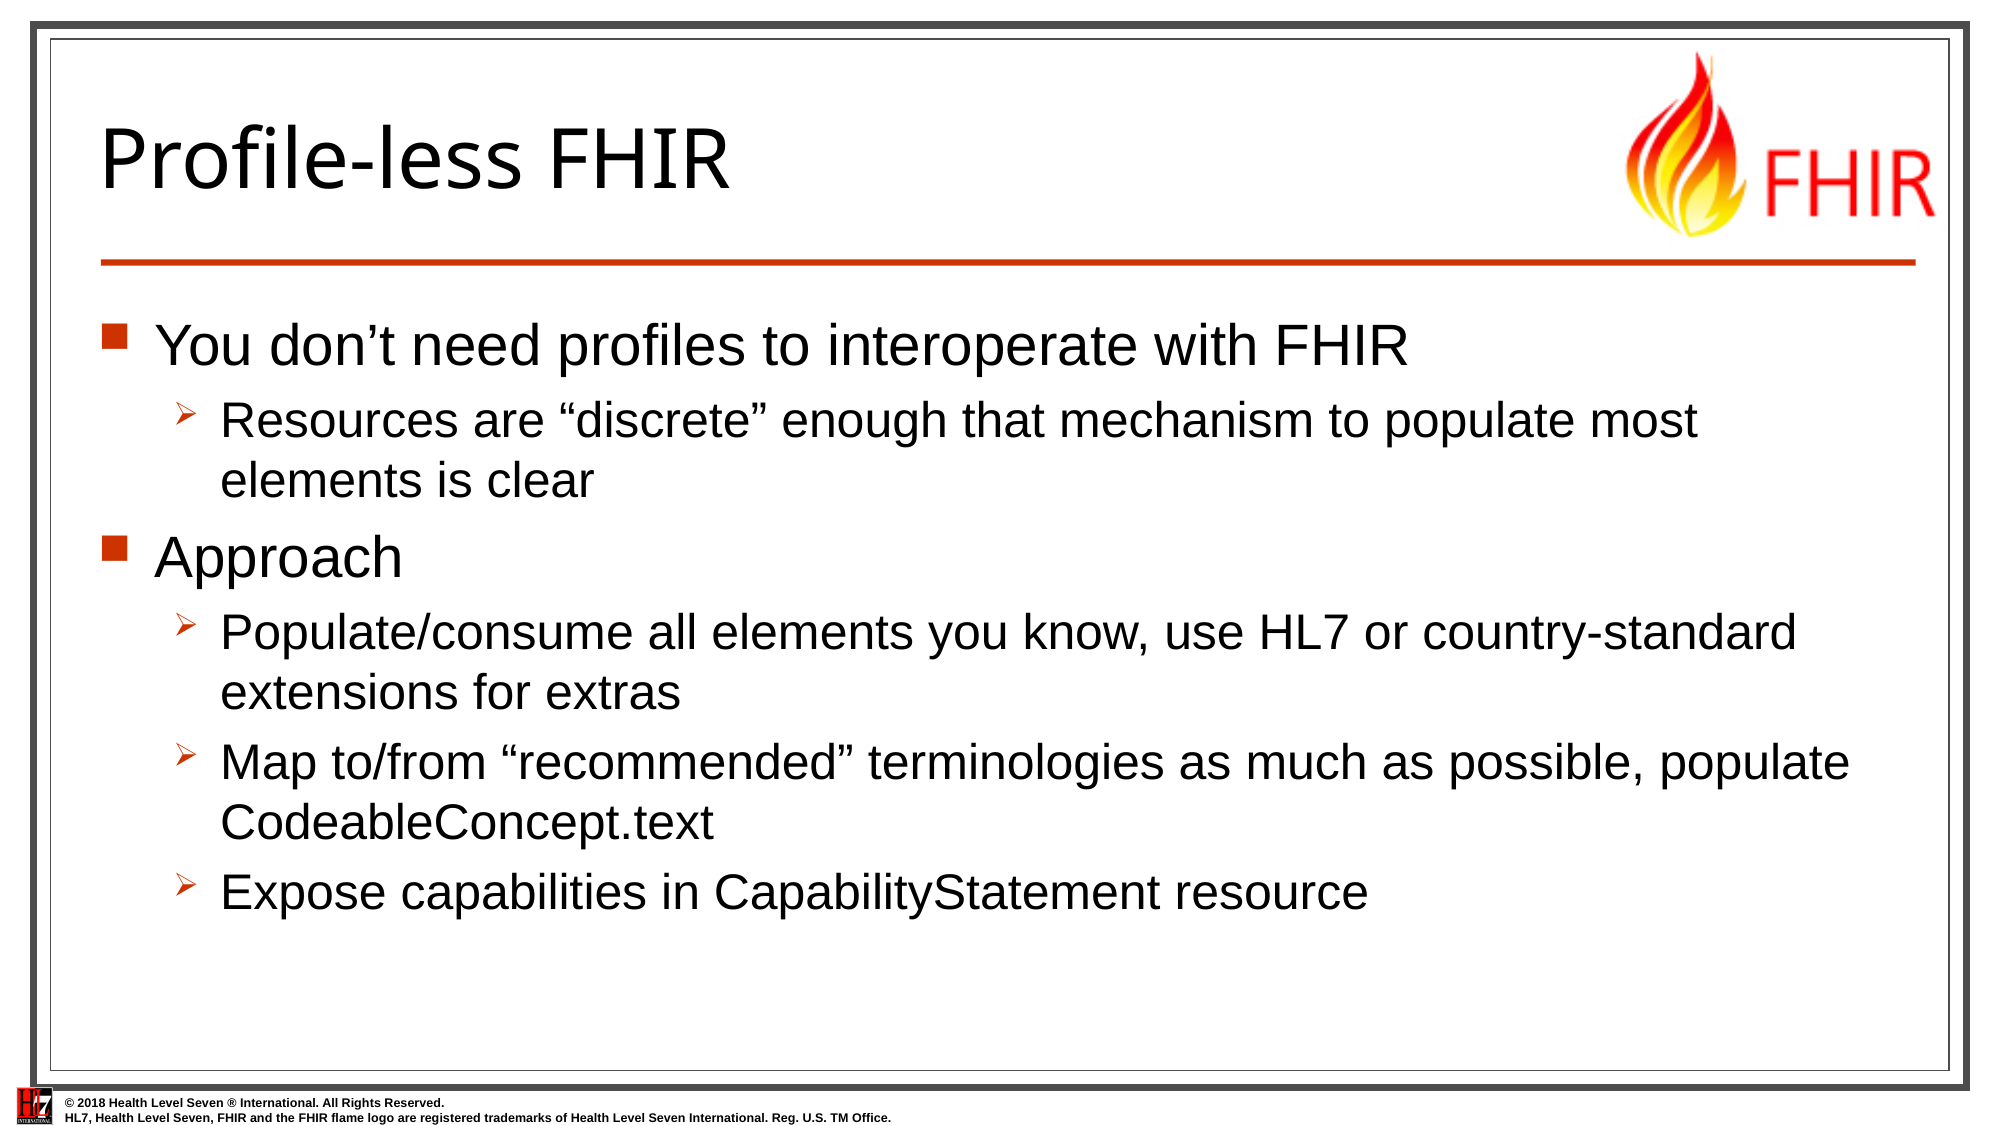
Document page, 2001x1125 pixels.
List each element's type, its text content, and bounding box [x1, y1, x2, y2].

picture [16, 1087, 53, 1125]
list You don’t need profiles to interoperate with FHIR Resources are “discrete” enough that mechanism to populate most elements is clear Approach Populate/consume all elements you know, use HL7 or country-standard extensions for extras Map to/from “recommended” terminologies as much as possible, populate CodeableConcept.text Expose capabilities in CapabilityStatement resource [83, 299, 1917, 1026]
picture [1613, 41, 1948, 247]
title Profile-less FHIR [83, 77, 1614, 213]
